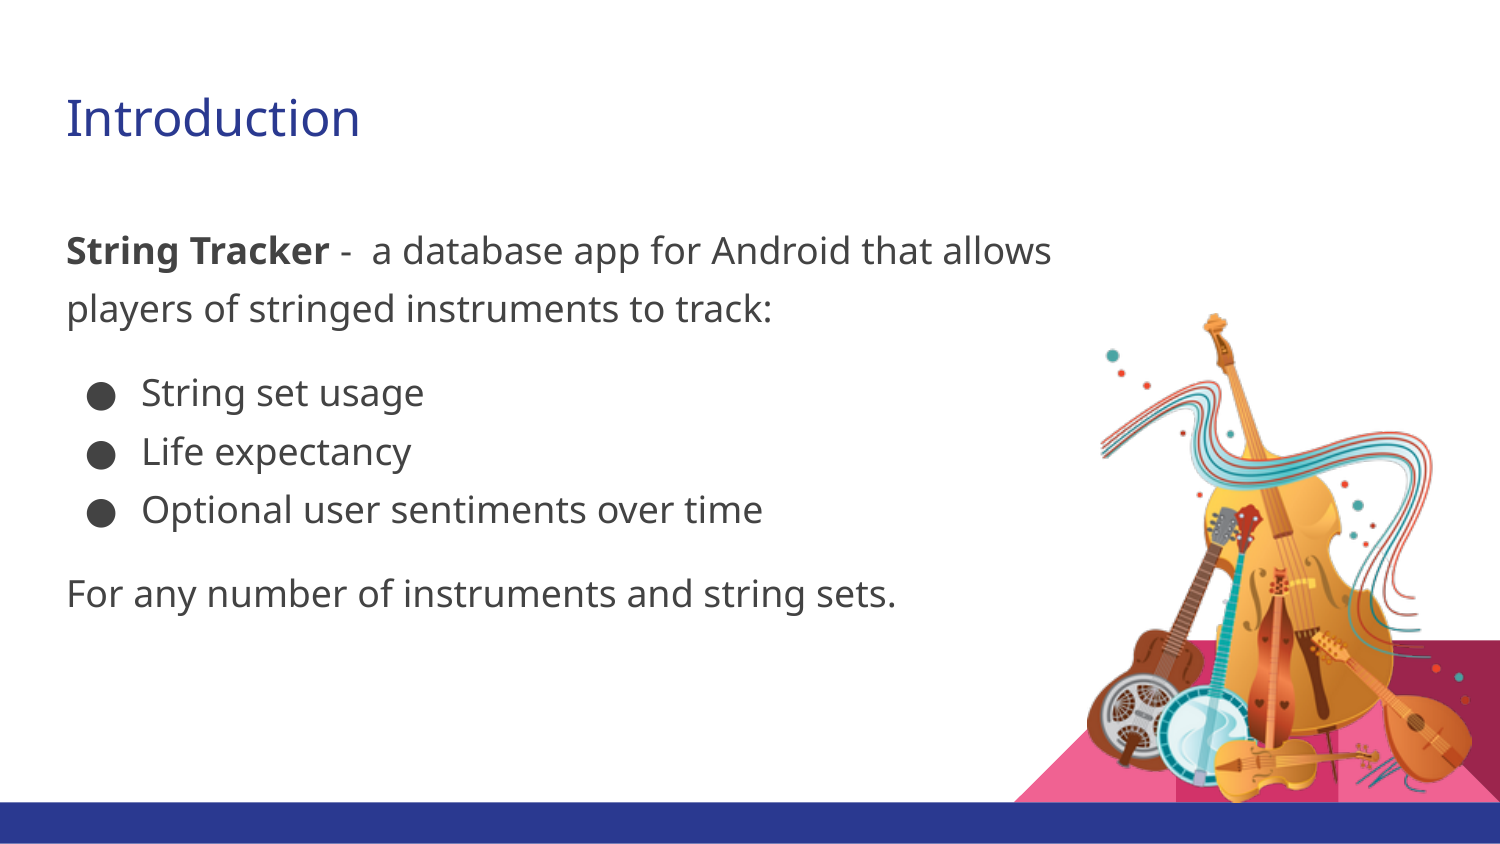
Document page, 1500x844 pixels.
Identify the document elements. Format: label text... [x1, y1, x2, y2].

picture [1086, 313, 1472, 803]
list String Tracker - a database app for Android that allows players of stringed instruments to track: String set usage Life expectancy Optional user sentiments over time For any number of instruments and string sets. [51, 201, 1088, 750]
title Introduction [51, 67, 1449, 167]
